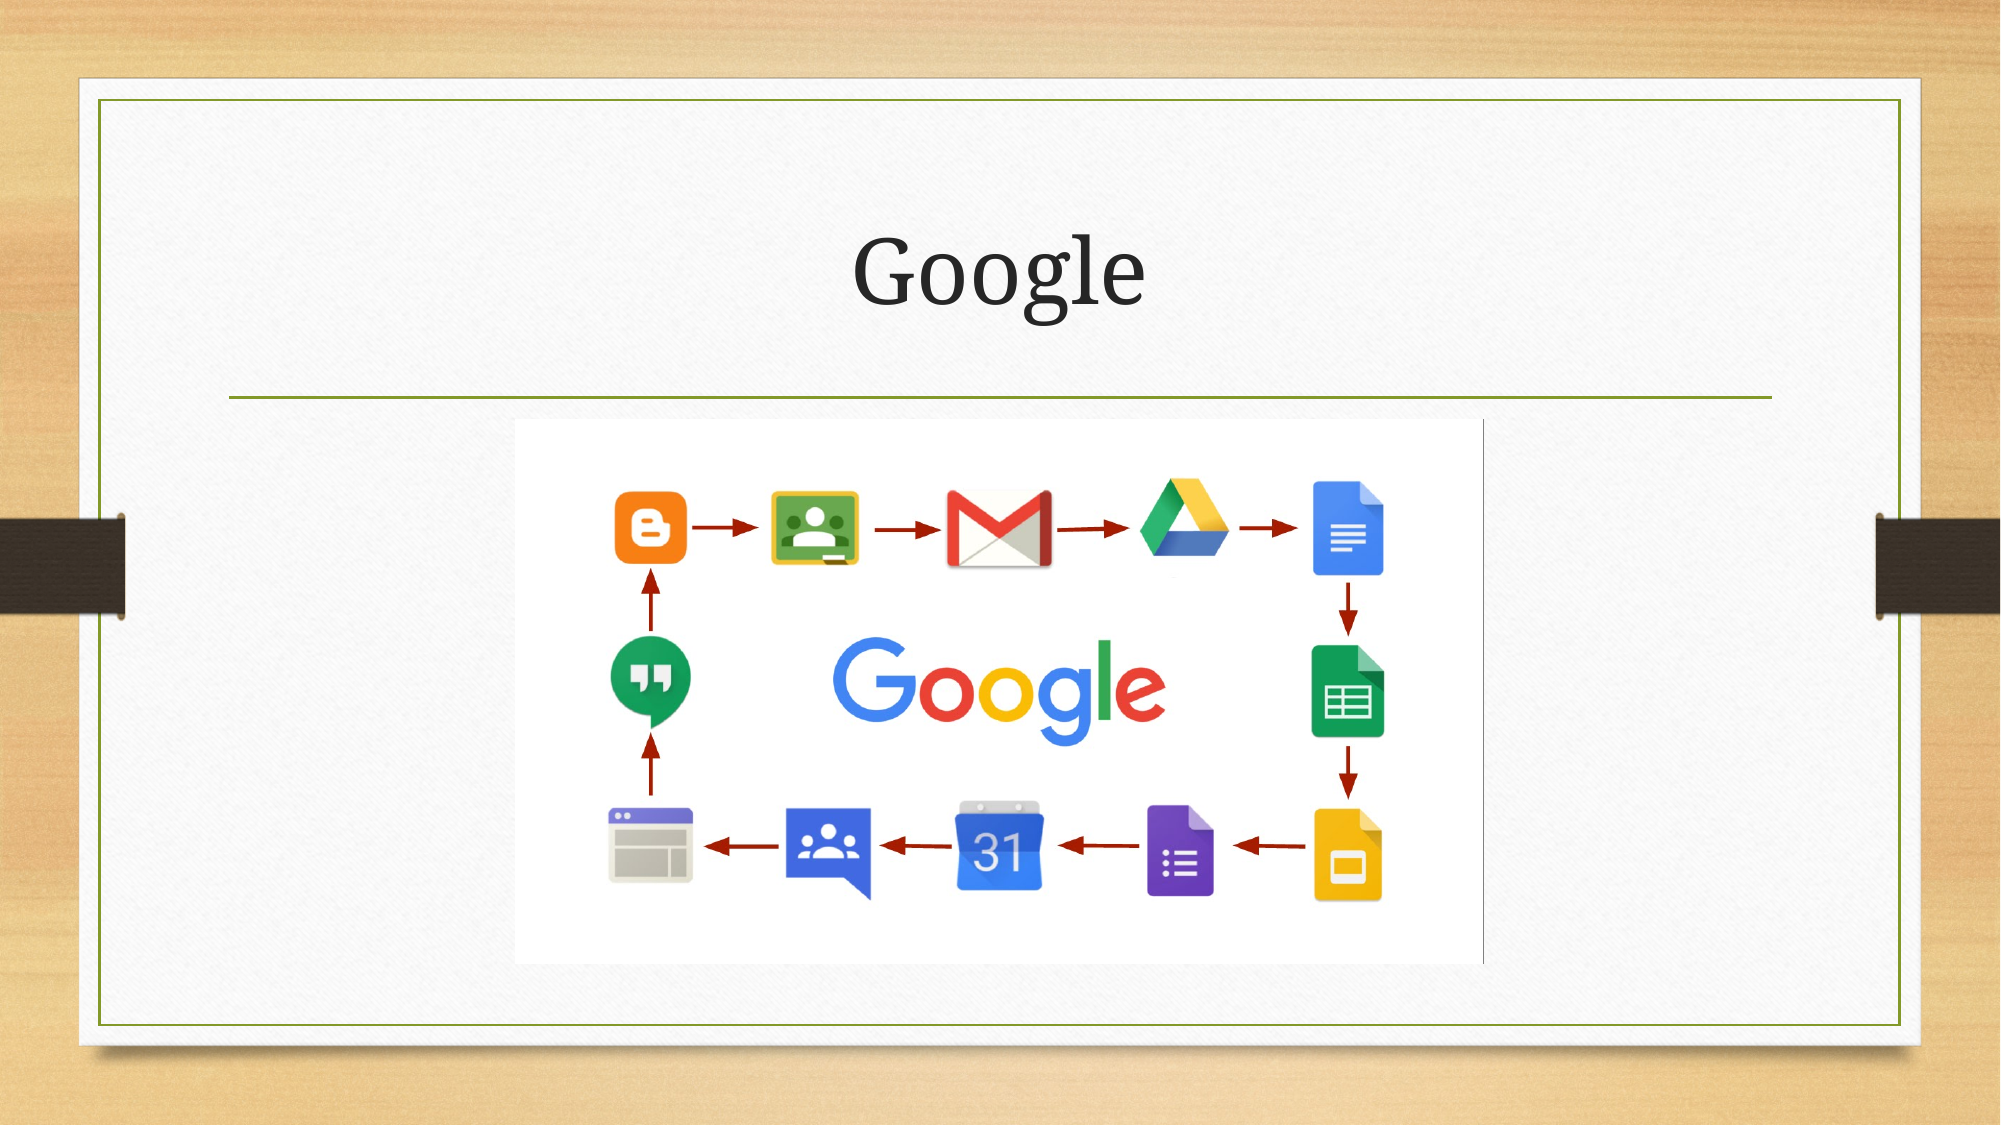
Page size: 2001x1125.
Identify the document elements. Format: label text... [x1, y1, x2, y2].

picture [0, 0, 2001, 1125]
title Google [212, 161, 1788, 375]
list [515, 419, 1485, 964]
